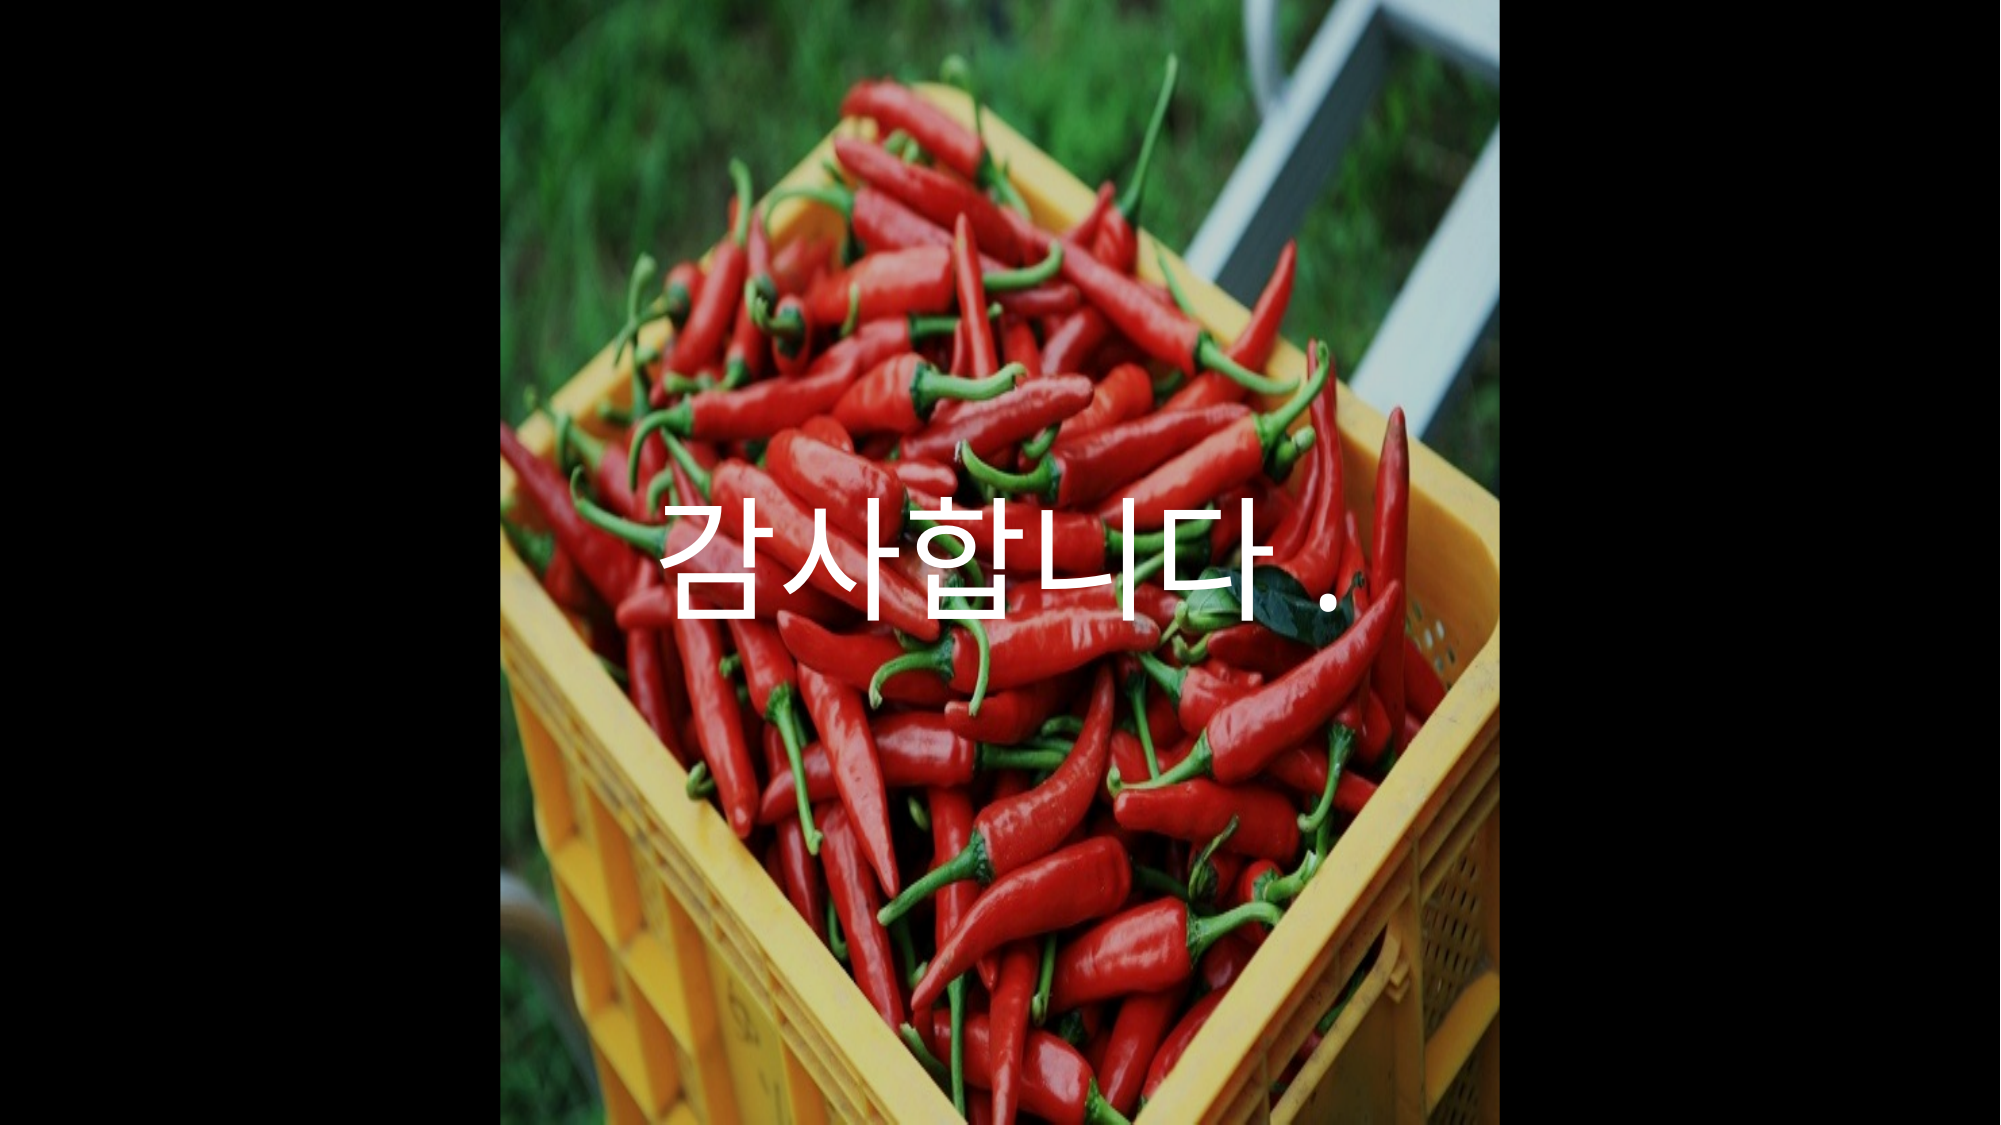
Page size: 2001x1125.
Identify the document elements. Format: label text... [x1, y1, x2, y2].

text_box [499, 0, 1501, 1125]
text_box 감사합니다. [589, 468, 1411, 646]
